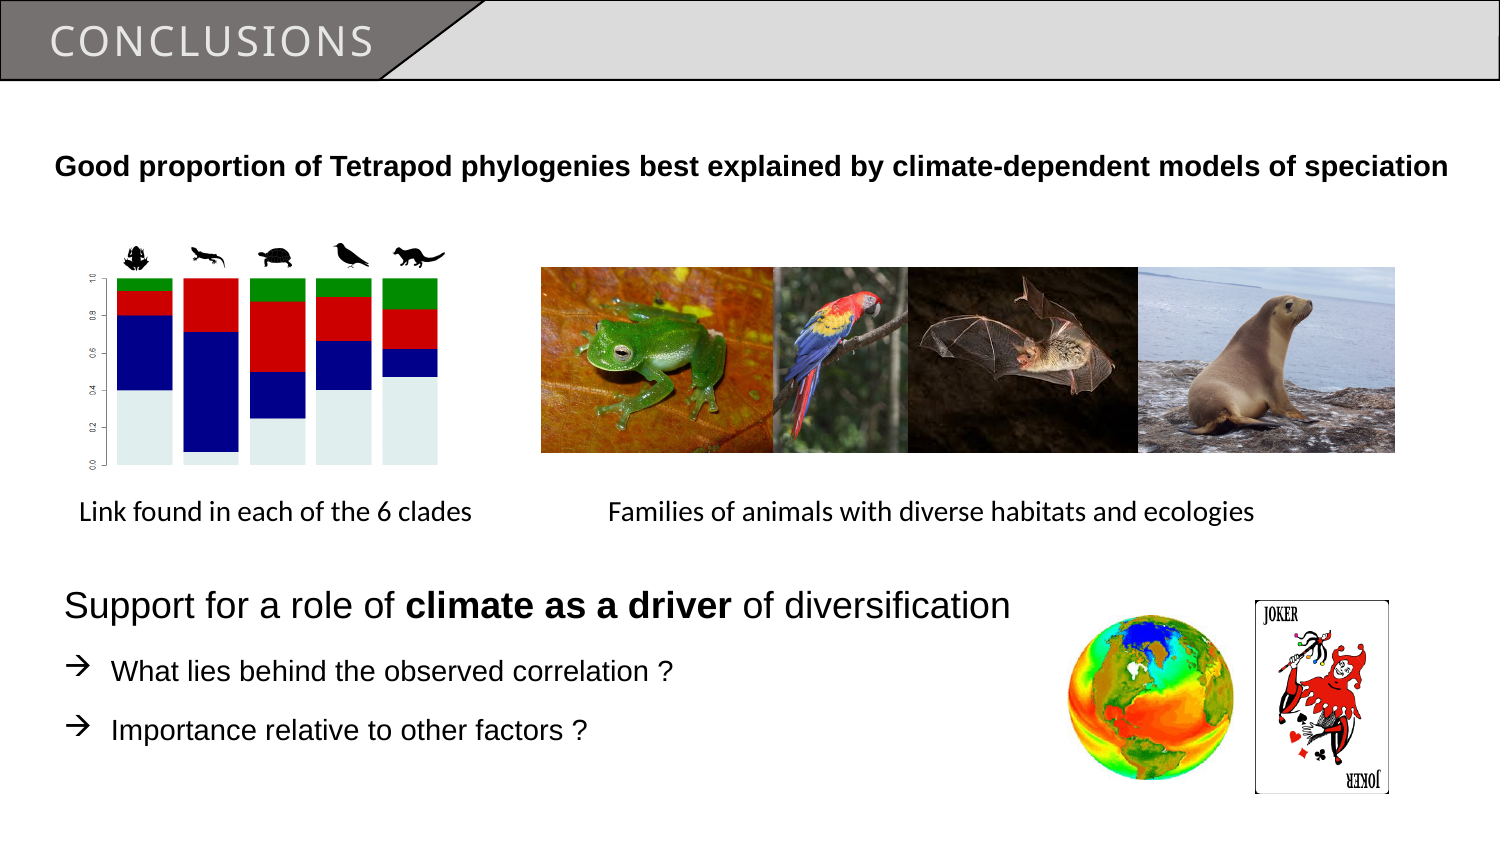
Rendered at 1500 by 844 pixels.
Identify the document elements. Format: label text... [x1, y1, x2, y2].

text_box Good proportion of Tetrapod phylogenies best explained by climate-dependent models of speciation [47, 139, 1466, 225]
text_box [541, 266, 1395, 453]
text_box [0, 0, 486, 81]
text_box Support for a role of climate as a driver of diversification [49, 573, 1047, 634]
text_box [486, 0, 1500, 80]
text_box Link found in each of the 6 clades [71, 485, 488, 535]
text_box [81, 243, 446, 482]
picture [1255, 600, 1389, 794]
text_box Importance relative to other factors ? [49, 704, 620, 755]
picture [1067, 614, 1234, 780]
text_box Families of animals with diverse habitats and ecologies [600, 485, 1389, 535]
text_box What lies behind the observed correlation ? [49, 644, 694, 695]
